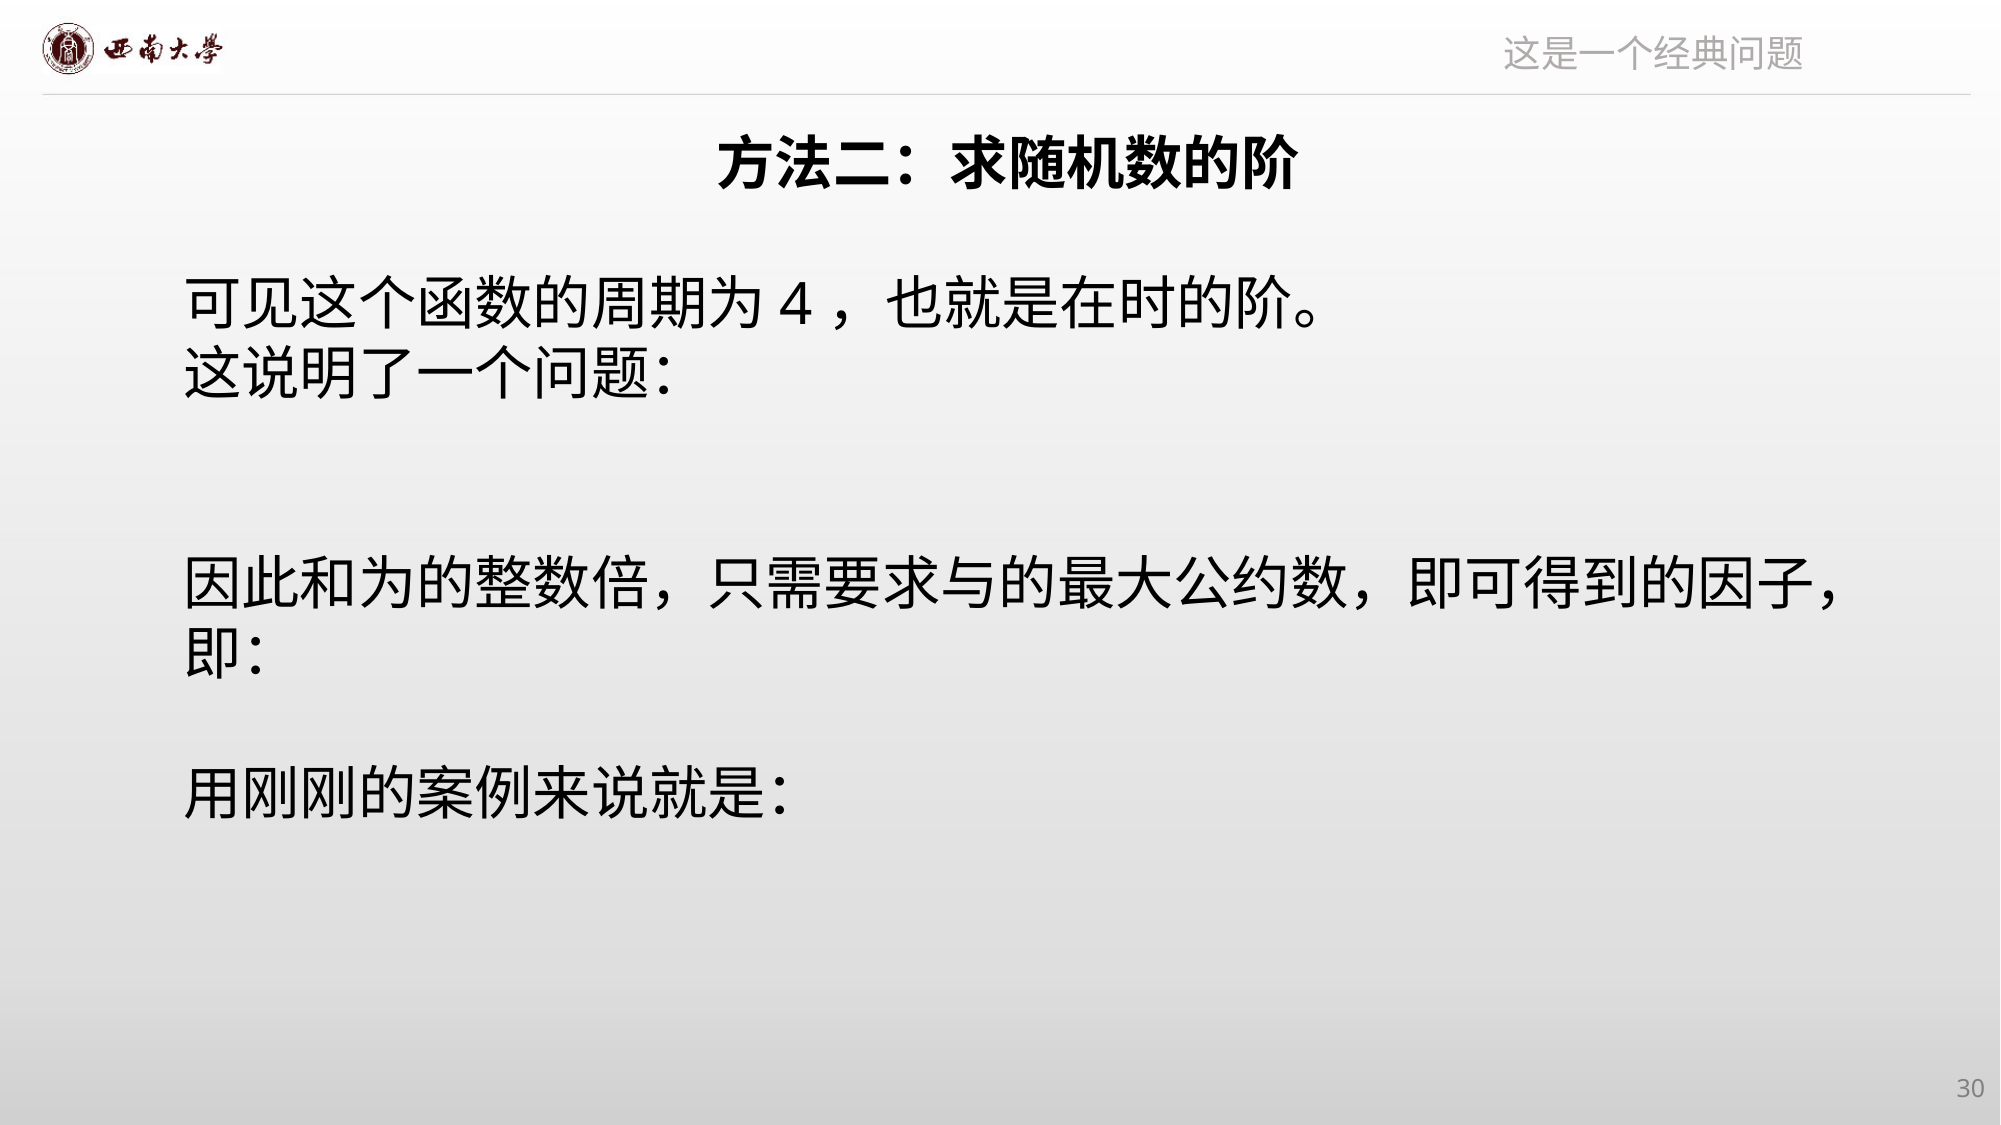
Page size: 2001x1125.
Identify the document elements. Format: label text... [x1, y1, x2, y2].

slide_number 30 [1550, 1065, 2000, 1125]
list 这是一个经典问题 [1357, 27, 1950, 64]
picture [0, 0, 2001, 1125]
